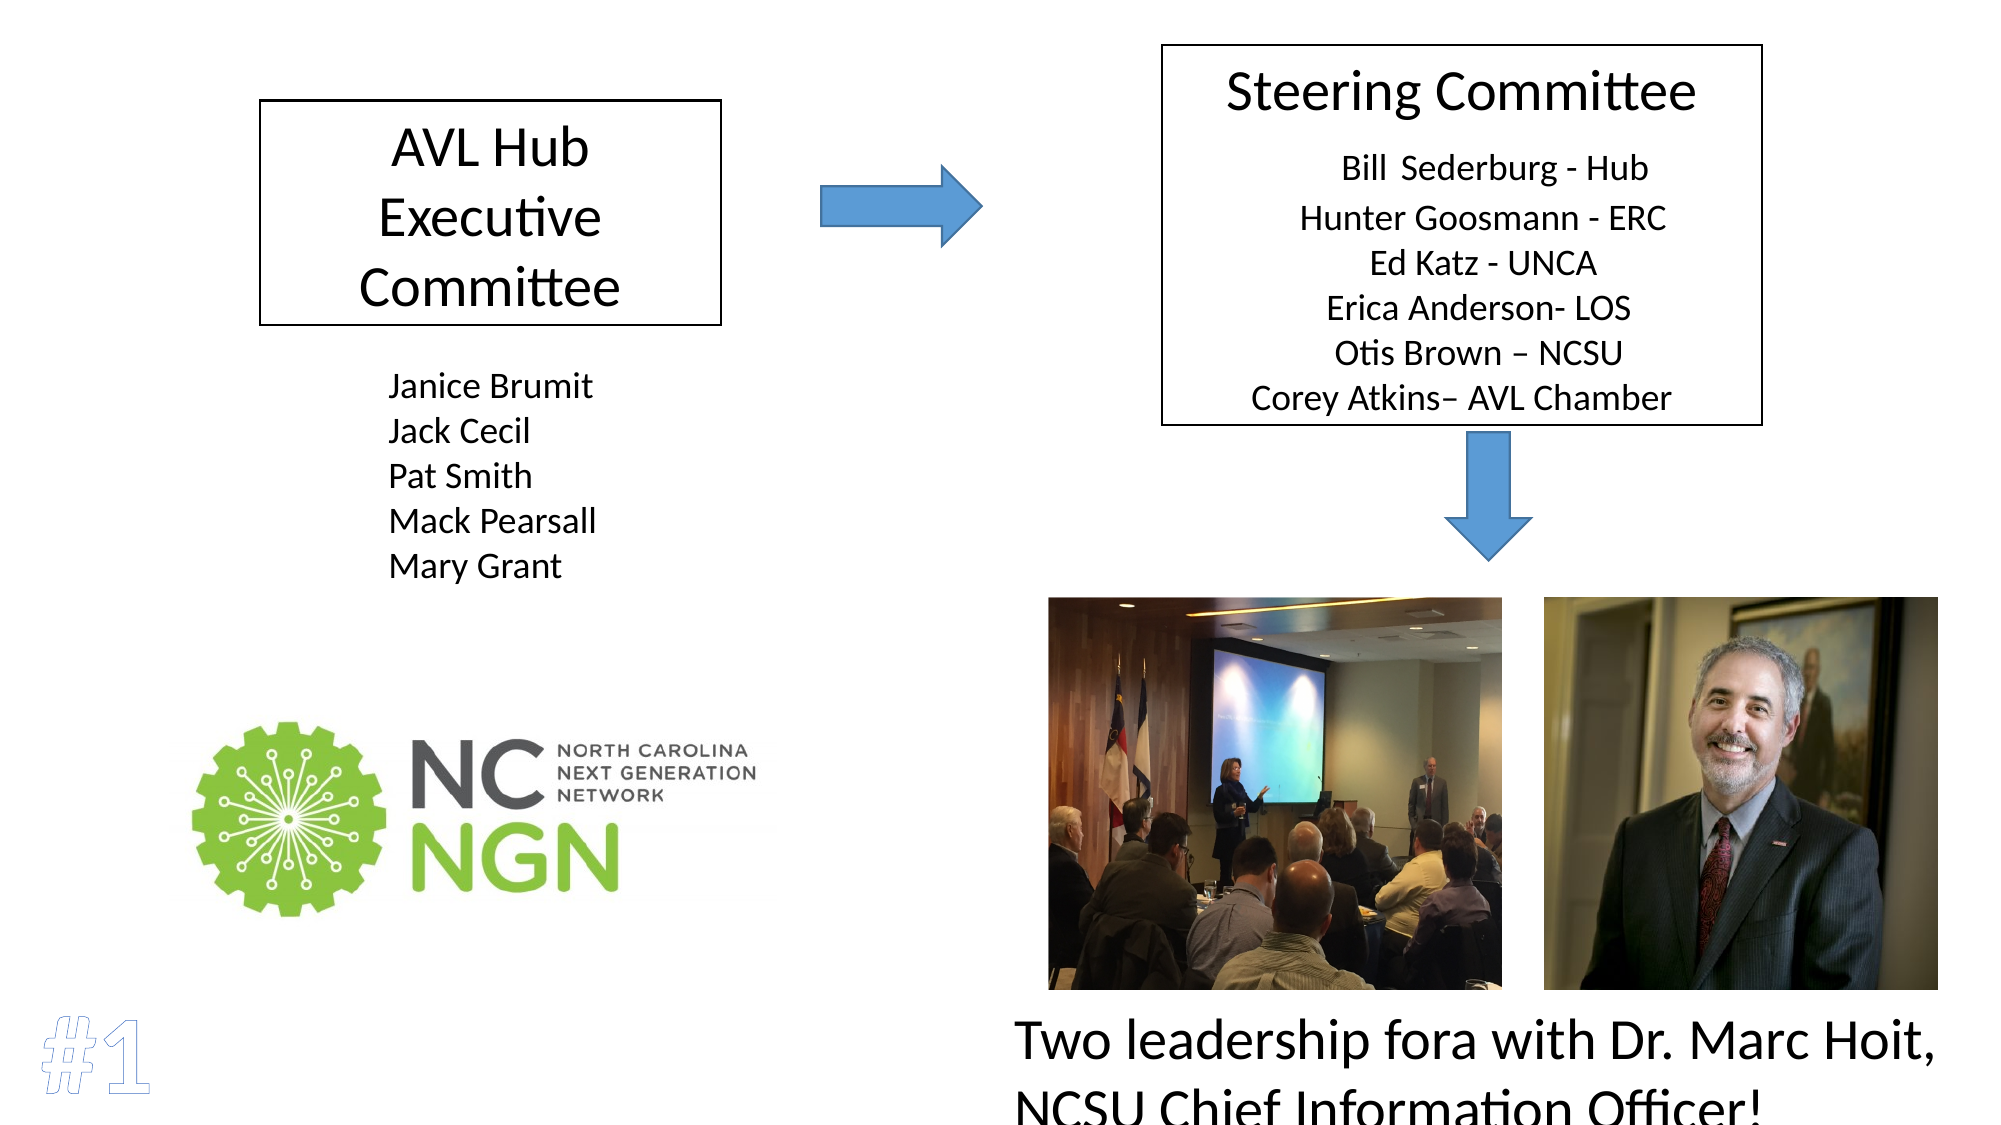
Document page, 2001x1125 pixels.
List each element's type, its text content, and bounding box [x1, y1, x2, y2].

text_box [820, 163, 984, 249]
text_box [1443, 431, 1534, 563]
text_box Two leadership fora with Dr. Marc Hoit, NCSU Chief Information Officer! [999, 993, 2000, 1125]
picture [1544, 597, 1938, 990]
text_box #1 [25, 973, 169, 1124]
picture [1048, 597, 1502, 990]
text_box AVL Hub Executive Committee [259, 99, 722, 326]
text_box Steering Committee Bill Sederburg - Hub Hunter Goosmann - ERC Ed Katz - UNCA Erica Anderson- LOS Otis Brown – NCSU Corey Atkins– AVL Chamber [1161, 44, 1763, 426]
picture [169, 699, 777, 939]
text_box Janice Brumit Jack Cecil Pat Smith Mack Pearsall Mary Grant [373, 354, 788, 729]
